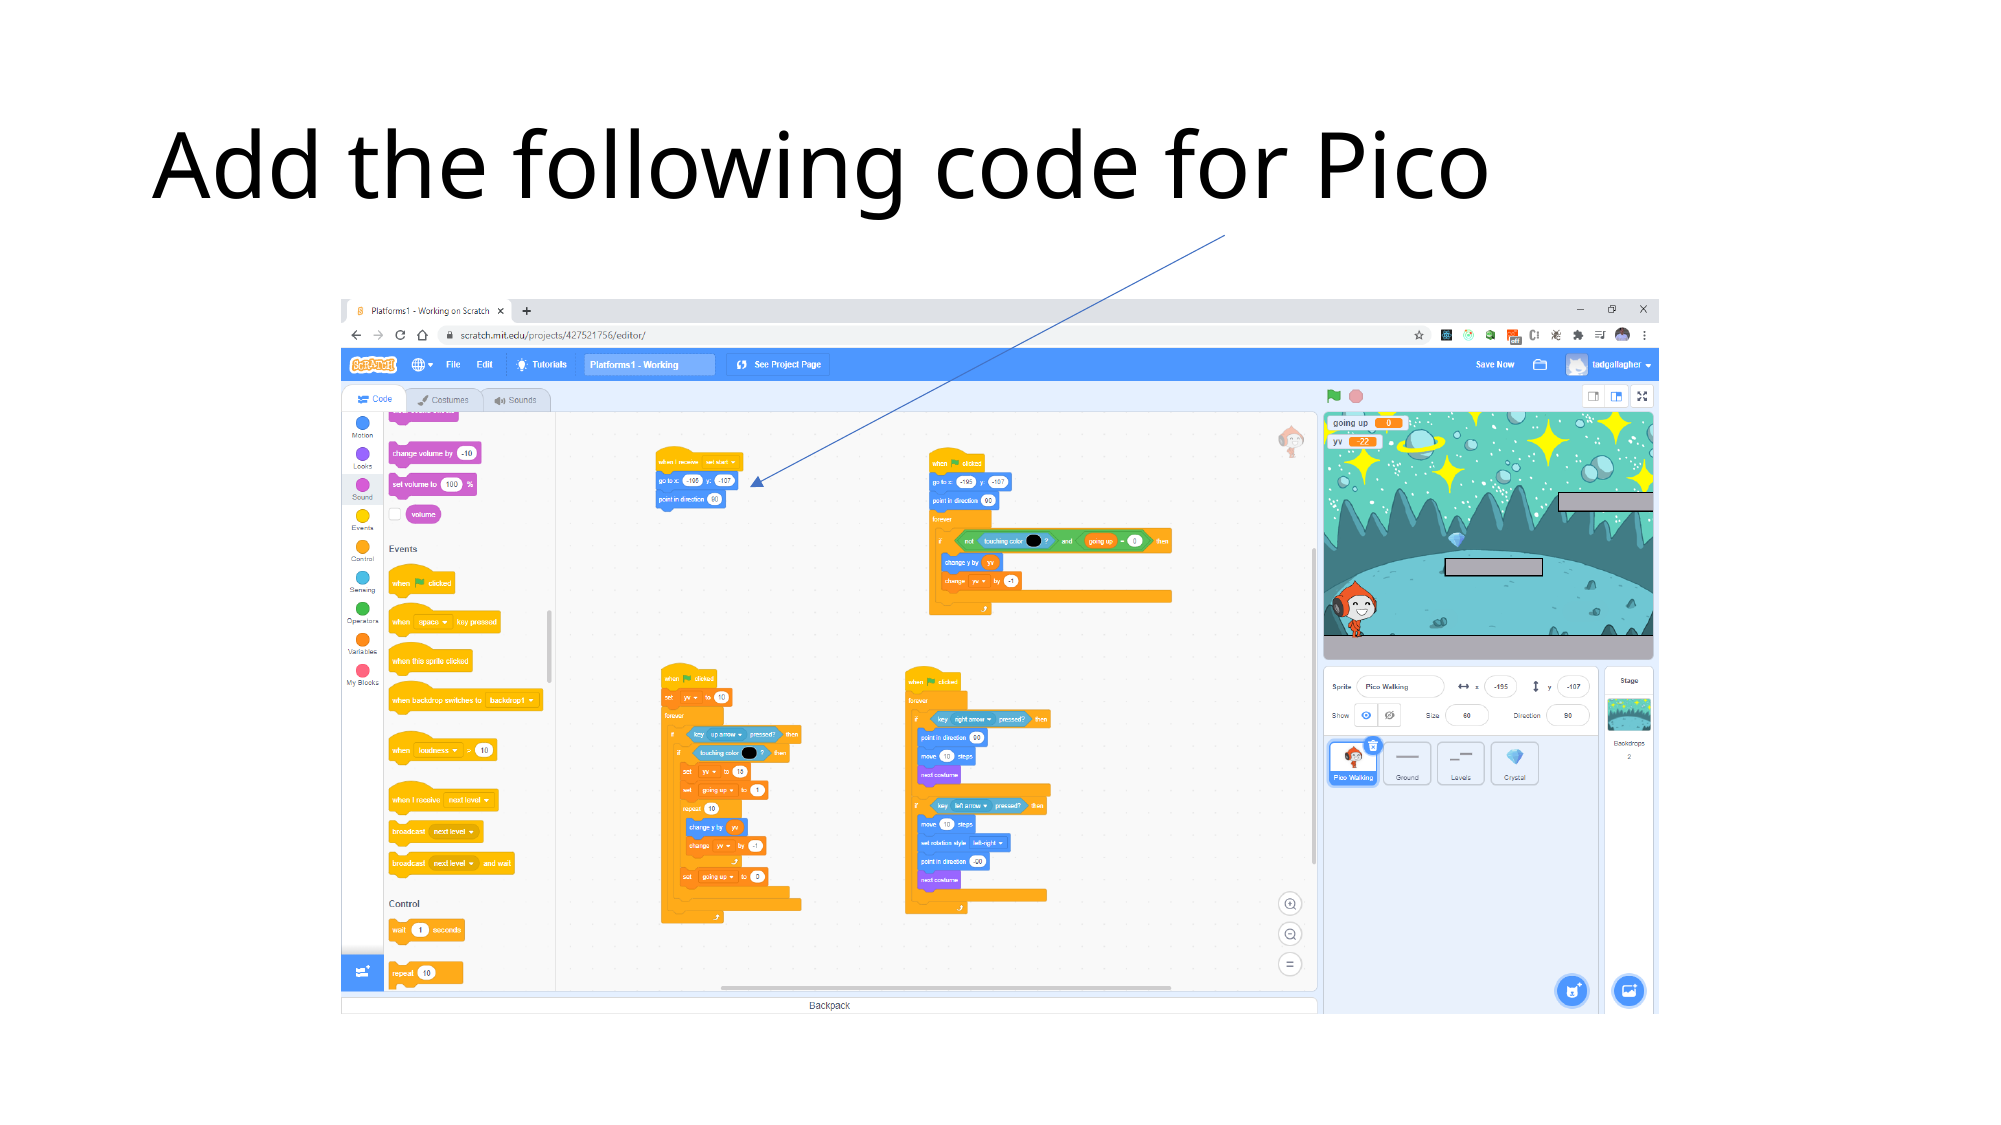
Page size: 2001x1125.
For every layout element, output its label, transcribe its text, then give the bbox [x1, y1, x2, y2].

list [341, 299, 1659, 1014]
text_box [749, 235, 1225, 488]
title Add the following code for Pico [137, 59, 1863, 278]
